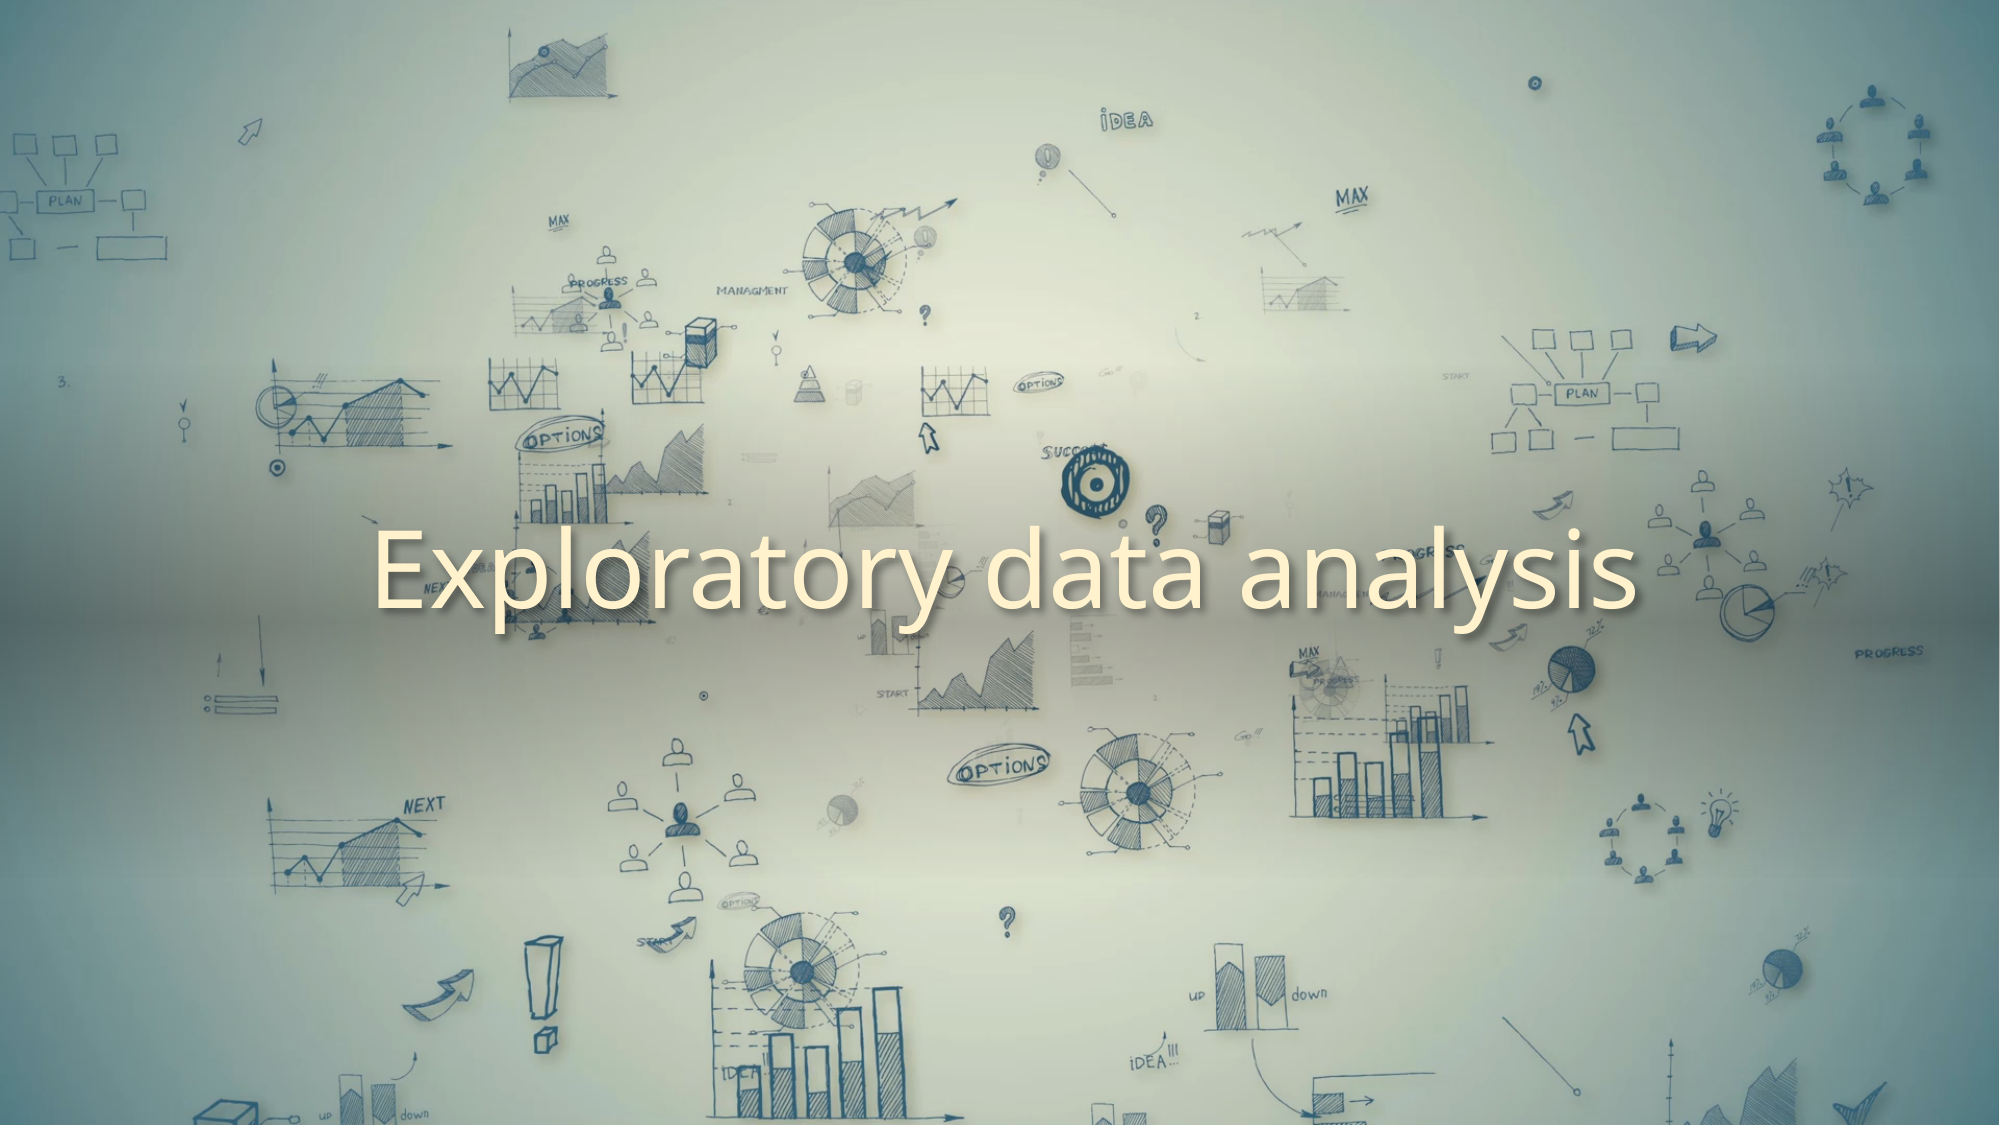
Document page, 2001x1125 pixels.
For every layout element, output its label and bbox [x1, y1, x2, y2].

text_box [0, 0, 2000, 1125]
